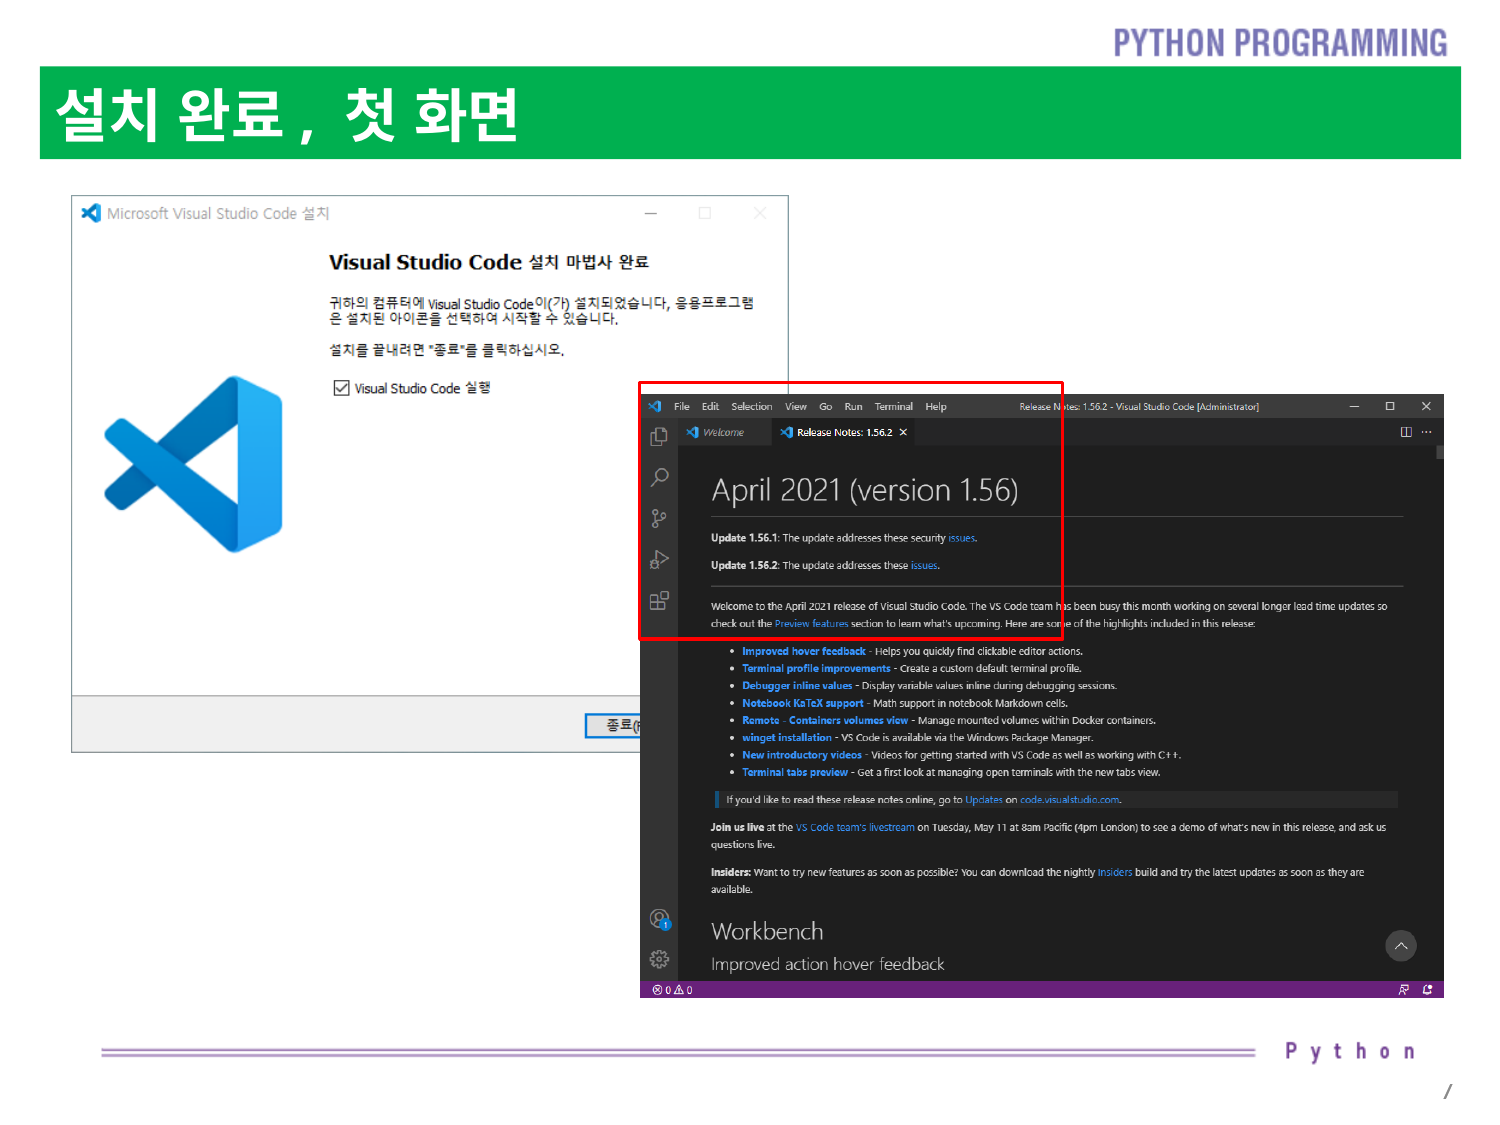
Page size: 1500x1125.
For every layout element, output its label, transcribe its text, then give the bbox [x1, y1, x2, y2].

slide_number 7 [1119, 1071, 1470, 1112]
picture [18, 1020, 1483, 1084]
picture [1106, 13, 1462, 66]
text_box [794, 380, 1065, 393]
picture [70, 195, 1445, 998]
title 설치 완료, 첫 화면 [39, 76, 1444, 152]
